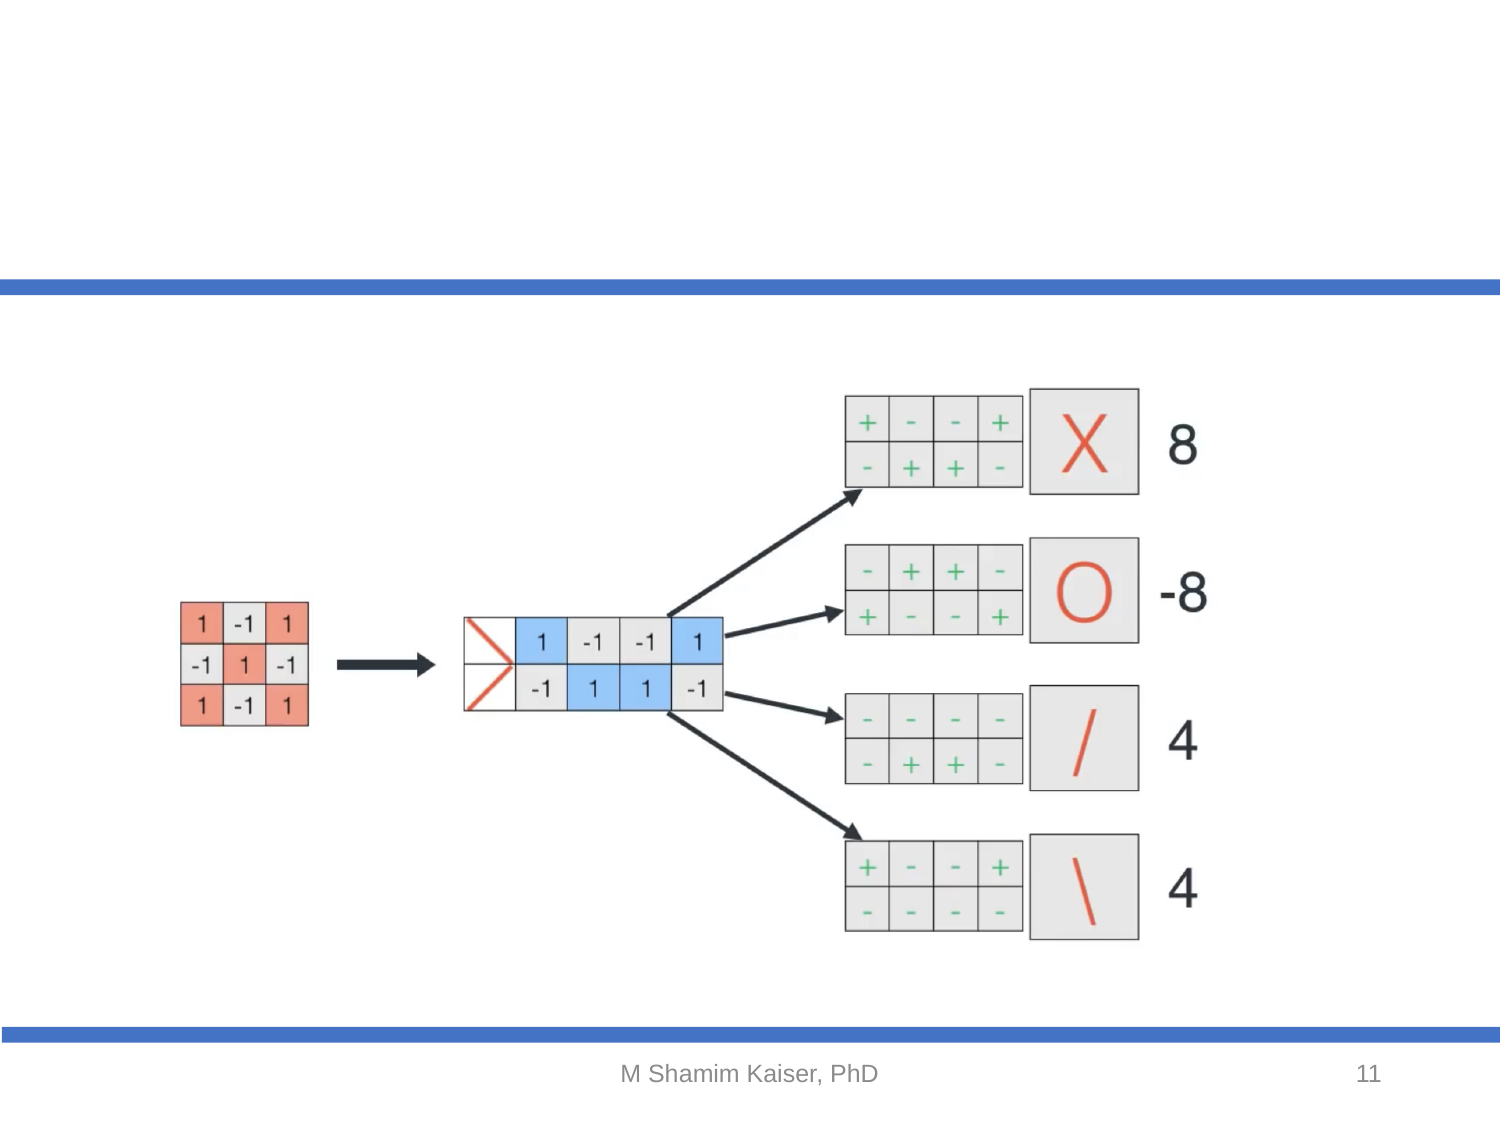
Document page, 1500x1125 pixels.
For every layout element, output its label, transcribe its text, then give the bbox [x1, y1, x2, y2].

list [102, 301, 1397, 1019]
footer M Shamim Kaiser, PhD [496, 1042, 1004, 1103]
slide_number 11 [1059, 1042, 1397, 1103]
